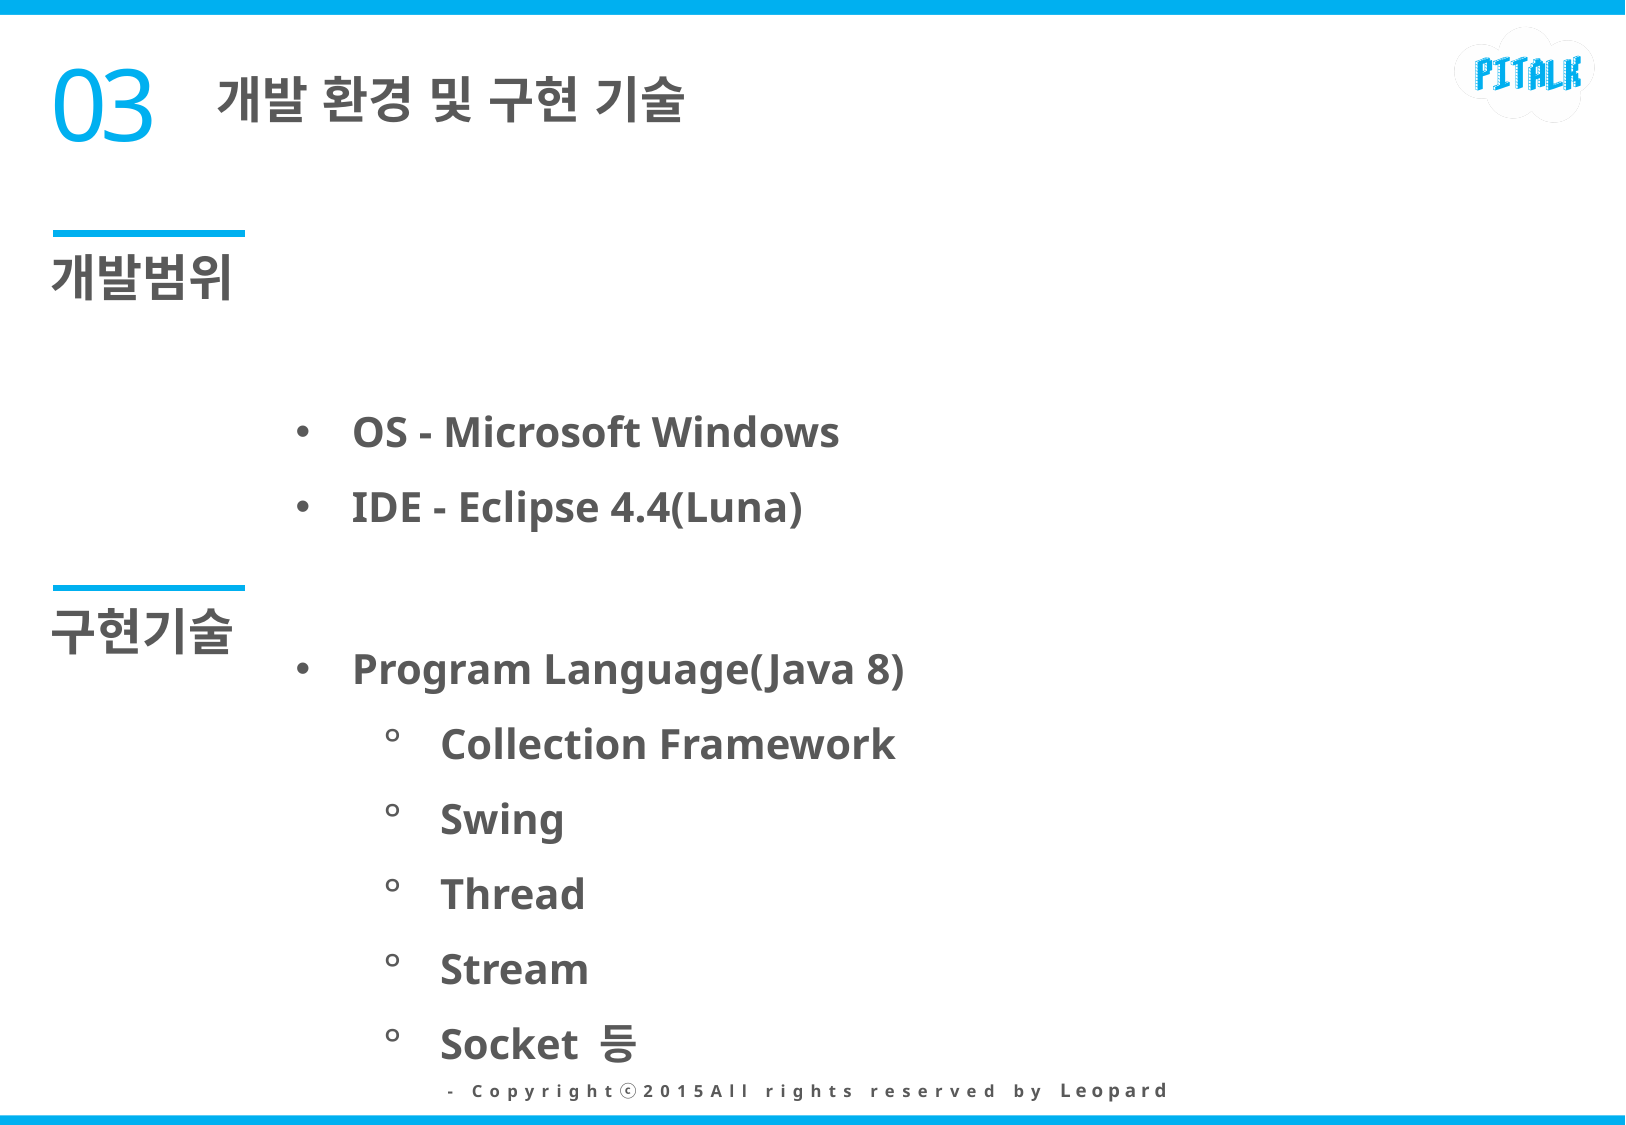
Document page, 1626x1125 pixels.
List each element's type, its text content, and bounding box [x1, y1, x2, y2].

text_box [32, 206, 624, 306]
text_box [0, 13, 1625, 1118]
text_box Program Language(Java 8) Collection Framework Swing Thread Stream Socket 등 [280, 610, 1557, 1076]
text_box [32, 561, 624, 660]
text_box - Copyrightⓒ2015All rights reserved by L e o p a r d [373, 1070, 1246, 1111]
picture [1450, 20, 1603, 126]
text_box OS - Microsoft Windows IDE - Eclipse 4.4(Luna) [280, 373, 1557, 539]
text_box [32, 29, 790, 230]
